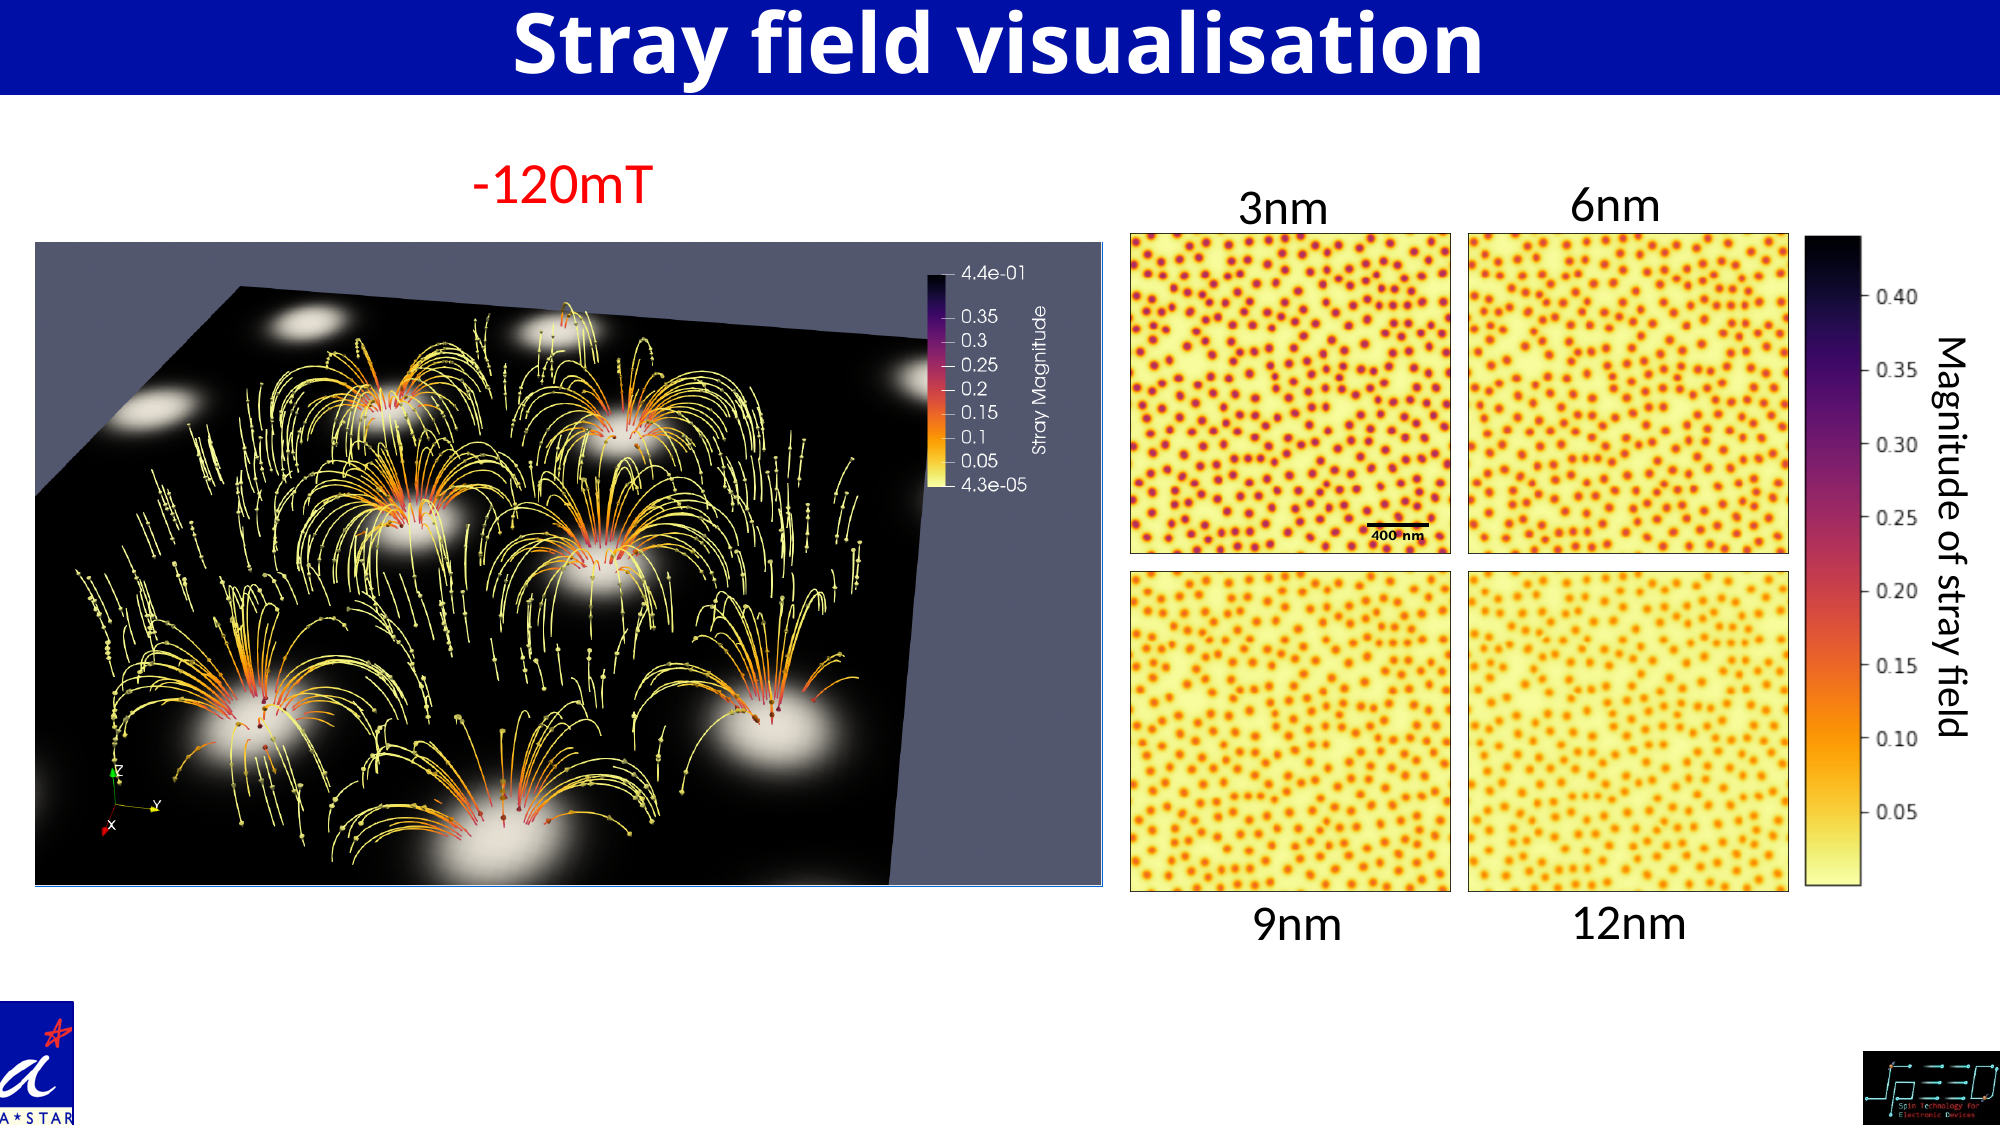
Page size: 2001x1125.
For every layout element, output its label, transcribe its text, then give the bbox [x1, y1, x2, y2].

text_box -120mT [457, 138, 669, 223]
picture [0, 1003, 73, 1125]
picture [35, 242, 1103, 887]
text_box 6nm [1555, 164, 1677, 226]
picture [1119, 224, 1932, 901]
text_box Stray field visualisation [0, 0, 2000, 95]
text_box Magnitude of stray field [1923, 320, 1988, 921]
text_box 3nm [1222, 166, 1345, 226]
text_box 9nm [1236, 901, 1358, 958]
text_box 12nm [1555, 901, 1703, 957]
picture [1863, 1051, 2000, 1125]
